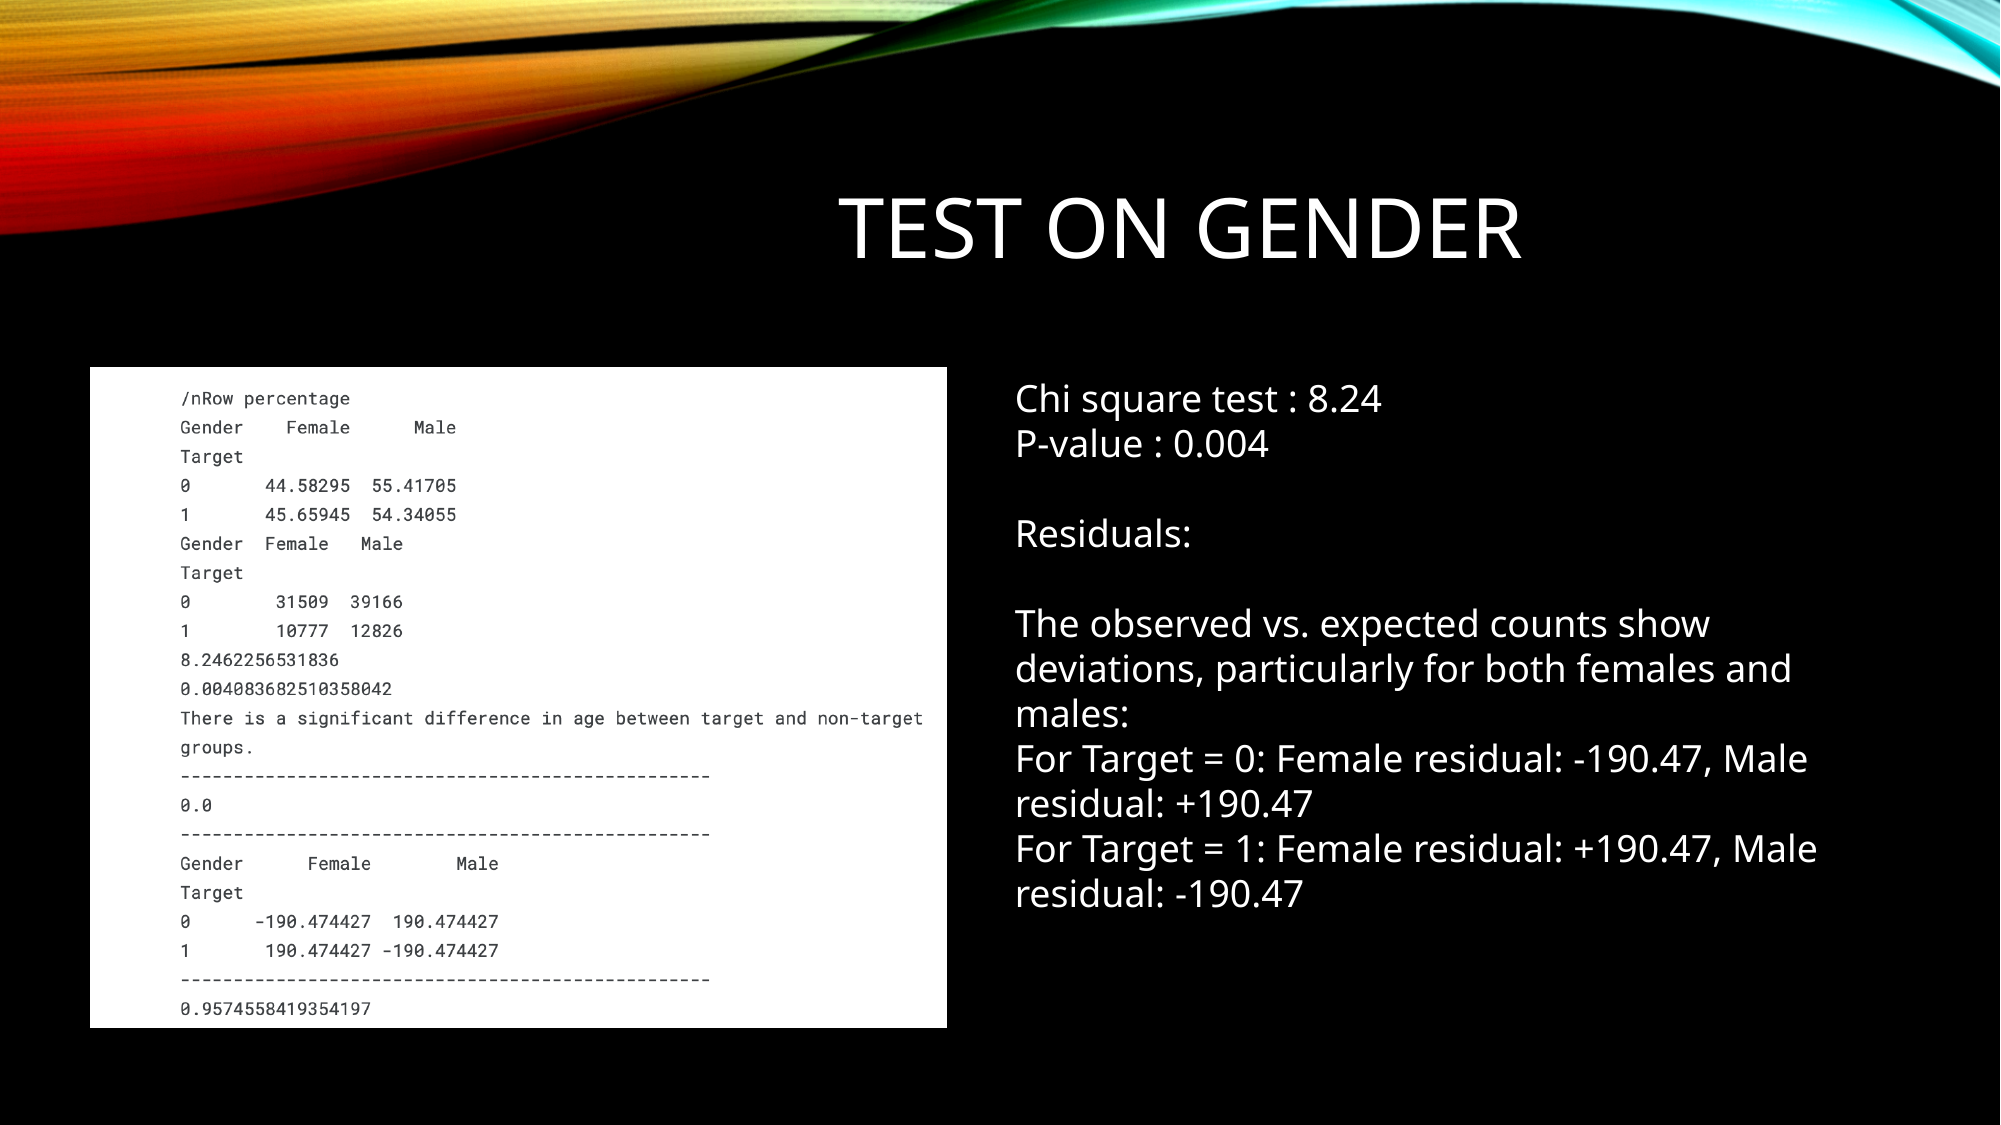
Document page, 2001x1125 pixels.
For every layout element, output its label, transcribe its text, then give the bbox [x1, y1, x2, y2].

text_box Chi square test : 8.24 P-value : 0.004 Residuals: The observed vs. expected counts show deviations, particularly for both females and males: For Target = 0: Female residual: -190.47, Male residual: +190.47 For Target = 1: Female residual: +190.47, Male residual: -190.47 [999, 367, 1894, 923]
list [90, 367, 947, 1029]
picture [0, 0, 2000, 237]
title Test on gender [474, 125, 1888, 338]
